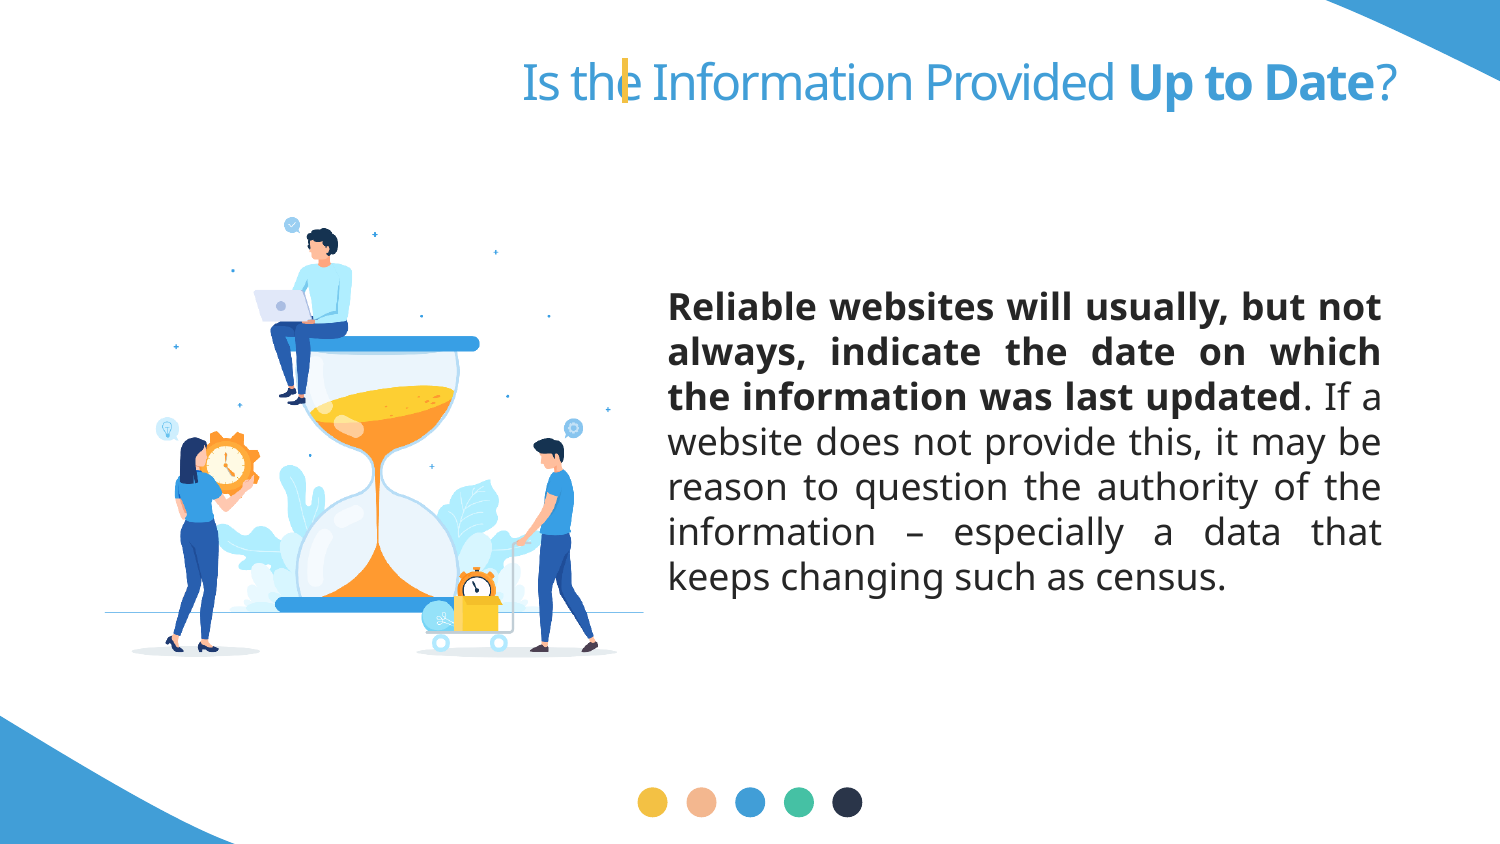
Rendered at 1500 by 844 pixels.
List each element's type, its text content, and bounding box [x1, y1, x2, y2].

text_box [637, 787, 863, 818]
picture [76, 209, 687, 666]
text_box Reliable websites will usually, but not always, indicate the date on which the information was last updated. If a website does not provide this, it may be reason to question the authority of the information – especially a data that keeps changing such as census. [692, 275, 1398, 606]
text_box [1325, 0, 1500, 82]
text_box Is the Information Provided Up to Date? [187, 43, 1413, 118]
text_box [0, 715, 235, 844]
